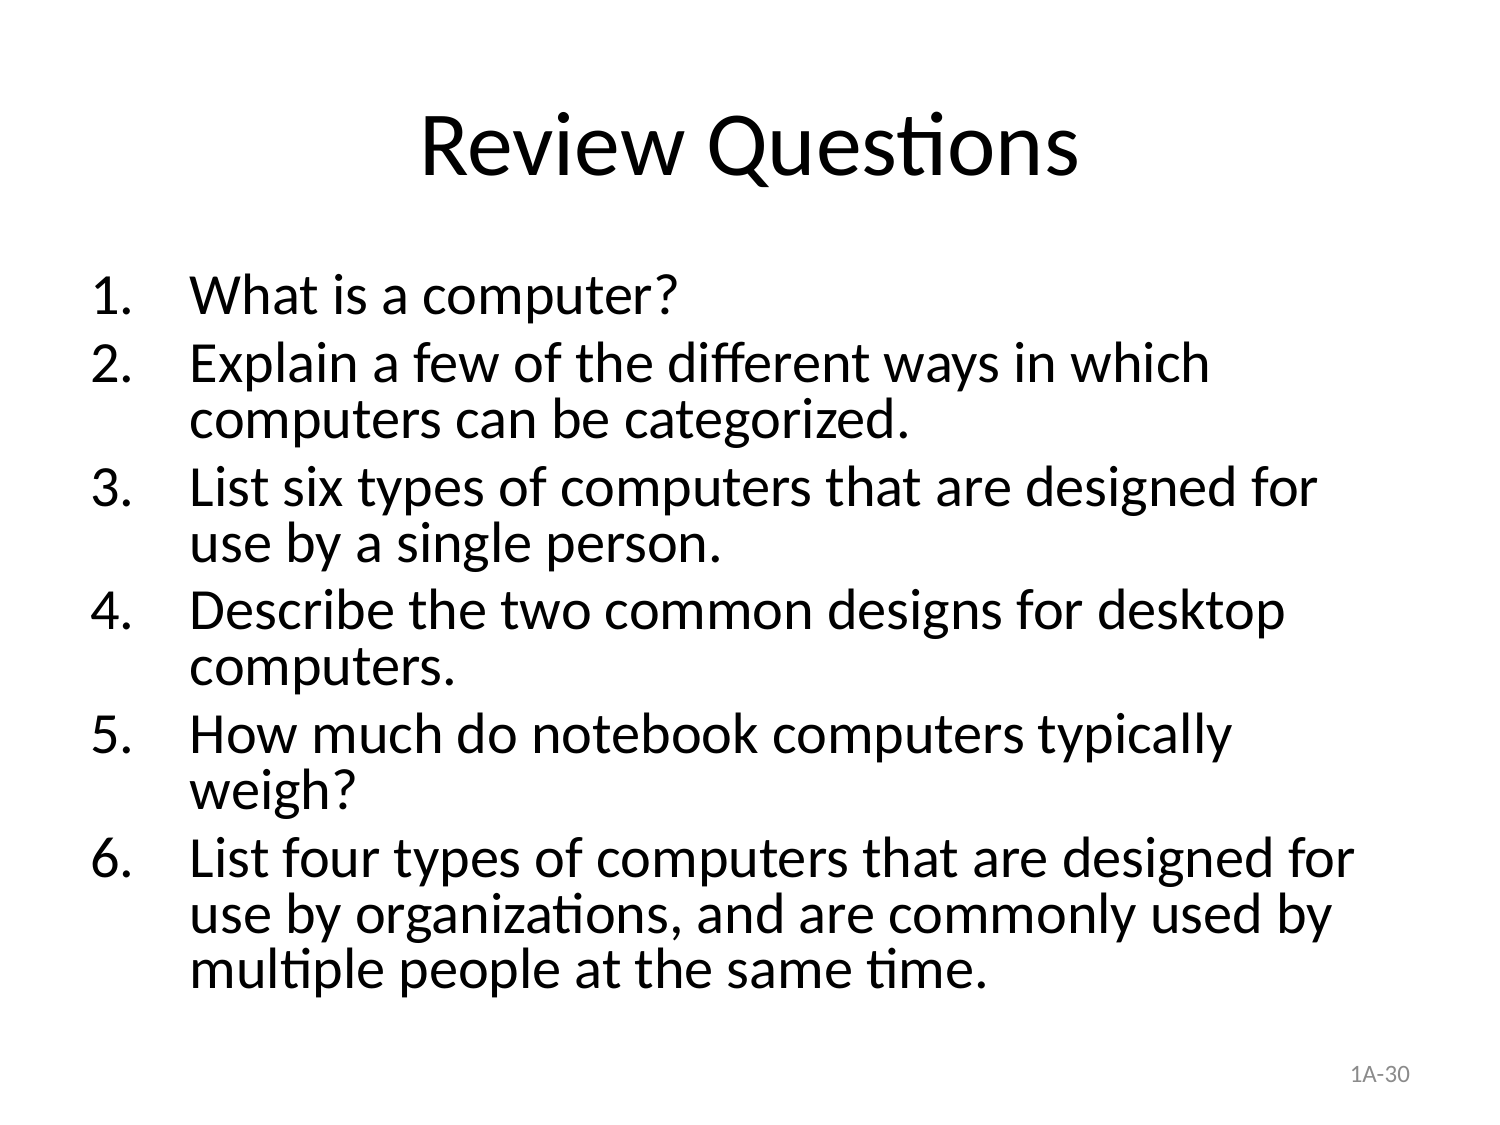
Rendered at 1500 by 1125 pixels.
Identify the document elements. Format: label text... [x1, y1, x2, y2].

slide_number 1A-30 [1074, 1042, 1425, 1103]
title Review Questions [75, 45, 1425, 233]
list What is a computer? Explain a few of the different ways in which computers can be categorized. List six types of computers that are designed for use by a single person. Describe the two common designs for desktop computers. How much do notebook computers typically weigh? List four types of computers that are designed for use by organizations, and are commonly used by multiple people at the same time. [75, 262, 1425, 1005]
